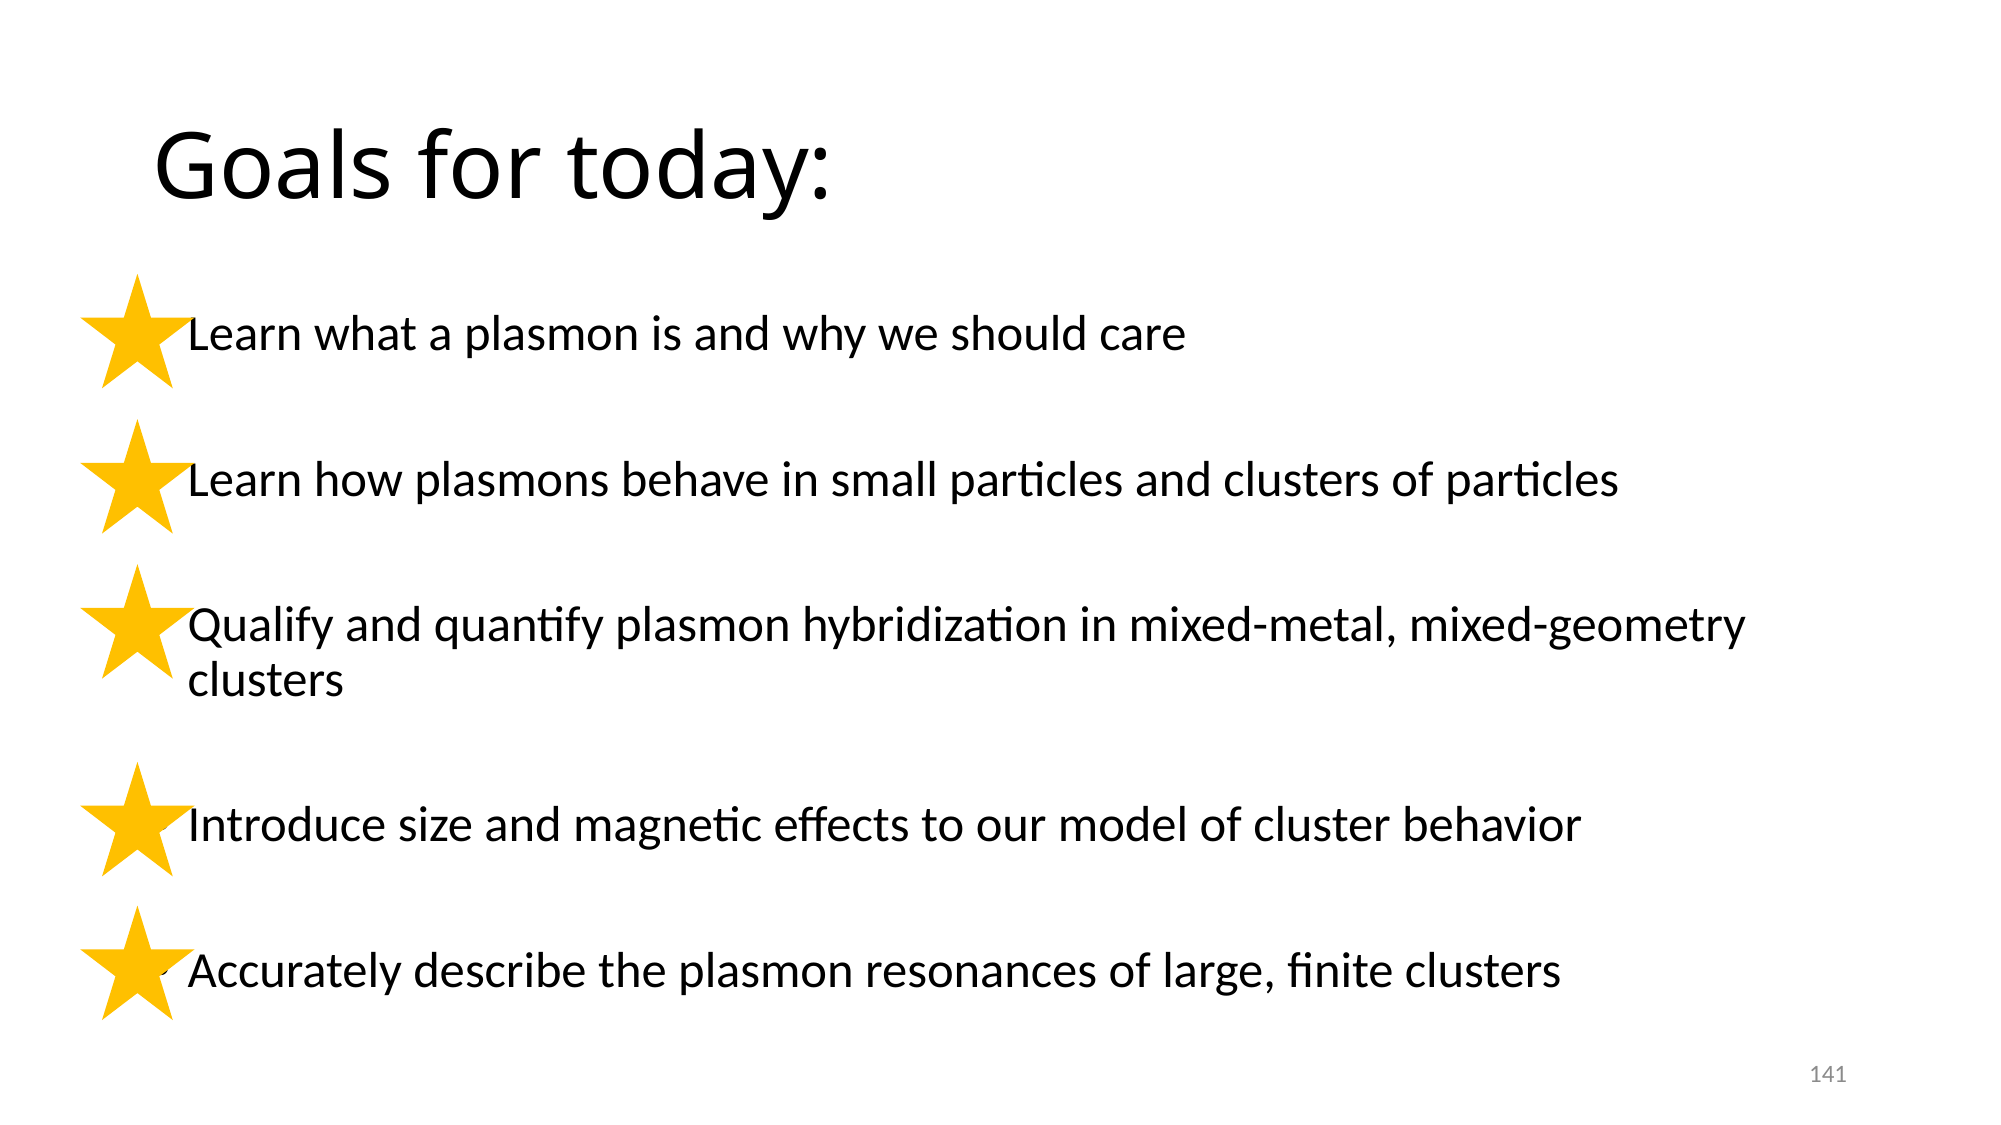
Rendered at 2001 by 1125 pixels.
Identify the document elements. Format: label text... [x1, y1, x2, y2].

title Goals for today: [137, 59, 1863, 278]
text_box [80, 564, 195, 679]
slide_number 140 [1412, 1042, 1863, 1103]
list Learn what a plasmon is and why we should care Learn how plasmons behave in small particles and clusters of particles Qualify and quantify plasmon hybridization in mixed-metal, mixed-geometry clusters Introduce size and magnetic effects to our model of cluster behavior Accurately describe the plasmon resonances of large, finite clusters [137, 299, 1863, 1014]
text_box [80, 273, 195, 389]
text_box [80, 905, 195, 1021]
text_box [80, 419, 195, 534]
text_box [80, 761, 195, 877]
